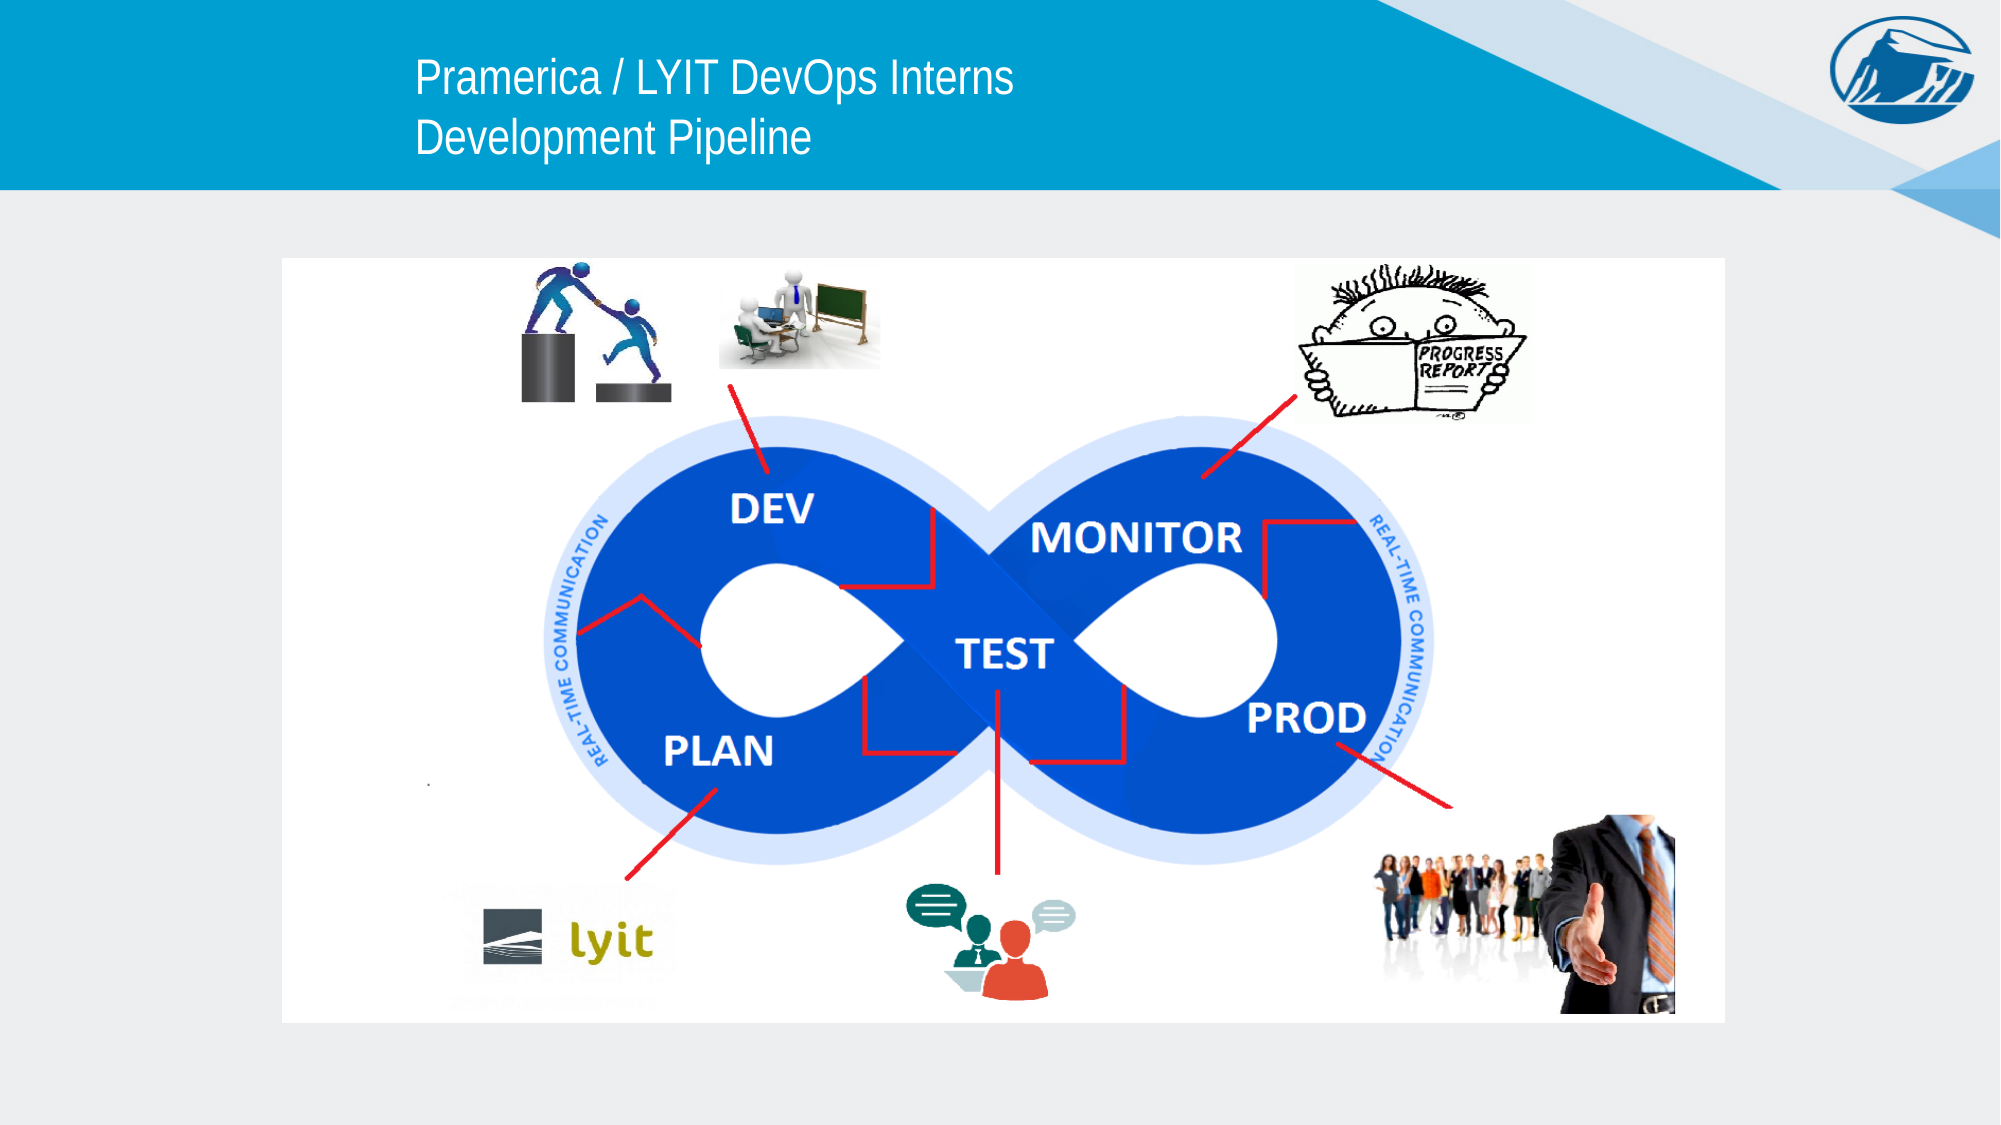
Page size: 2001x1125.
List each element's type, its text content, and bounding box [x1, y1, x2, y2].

text_box Pramerica / LYIT DevOps Interns Development Pipeline [399, 37, 1275, 173]
picture [0, 0, 2001, 1125]
